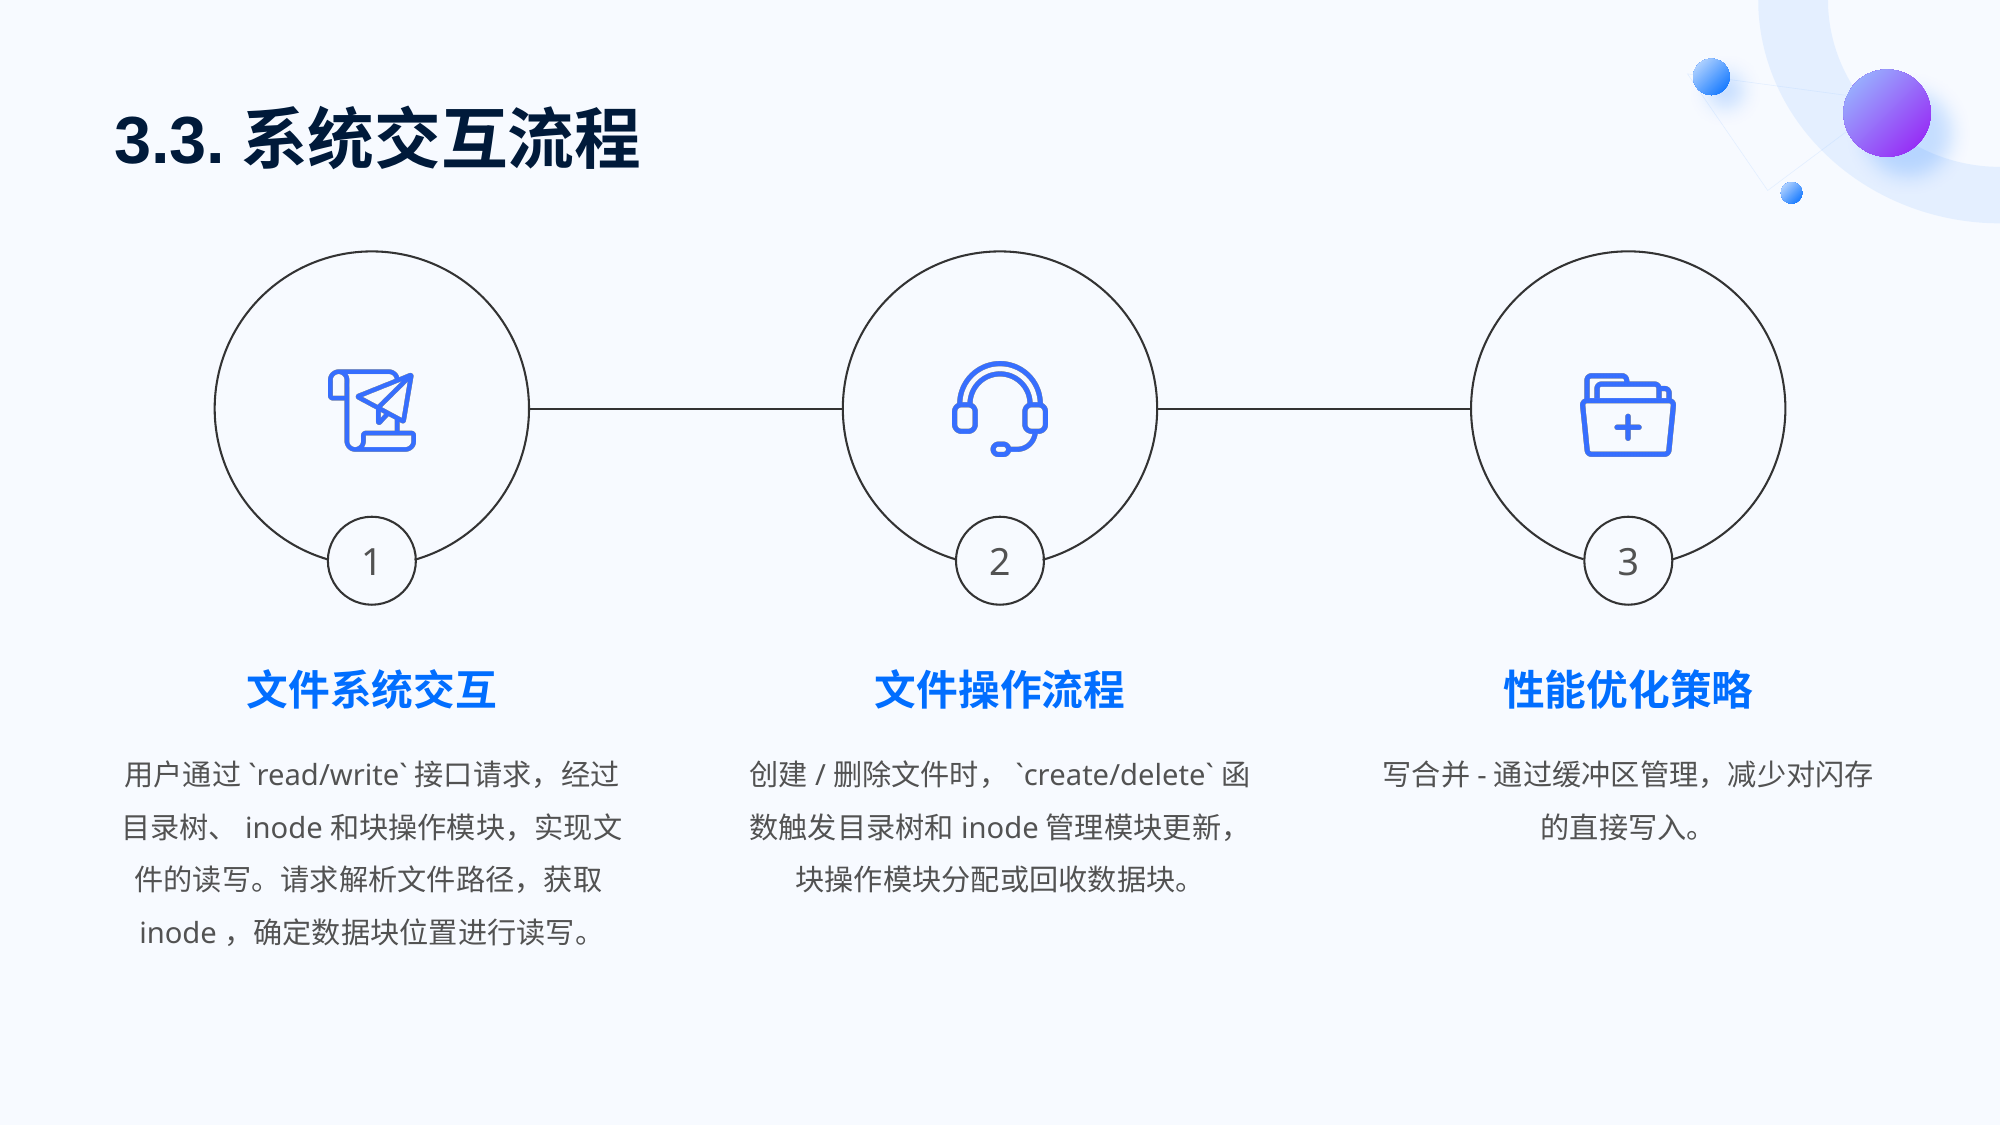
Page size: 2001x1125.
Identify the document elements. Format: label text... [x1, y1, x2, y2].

text_box 3 [1583, 515, 1674, 606]
text_box 用户通过`read/write`接口请求，经过目录树、inode和块操作模块，实现文件的读写。请求解析文件路径，获取inode，确定数据块位置进行读写。 [114, 739, 630, 1060]
title 3.3.系统交互流程 [114, 59, 1886, 178]
text_box [1470, 250, 1787, 561]
text_box [213, 250, 531, 561]
picture [1580, 367, 1676, 463]
text_box 创建/删除文件时，`create/delete`函数触发目录树和inode管理模块更新，块操作模块分配或回收数据块。 [742, 739, 1258, 1060]
text_box [841, 250, 1159, 560]
text_box 2 [954, 515, 1046, 606]
text_box 1 [326, 515, 417, 606]
text_box 文件系统交互 [114, 647, 630, 714]
text_box 写合并-通过缓冲区管理，减少对闪存的直接写入。 [1370, 739, 1887, 1060]
picture [952, 361, 1048, 457]
text_box 性能优化策略 [1370, 647, 1887, 714]
text_box 文件操作流程 [759, 647, 1241, 714]
picture [328, 367, 416, 454]
